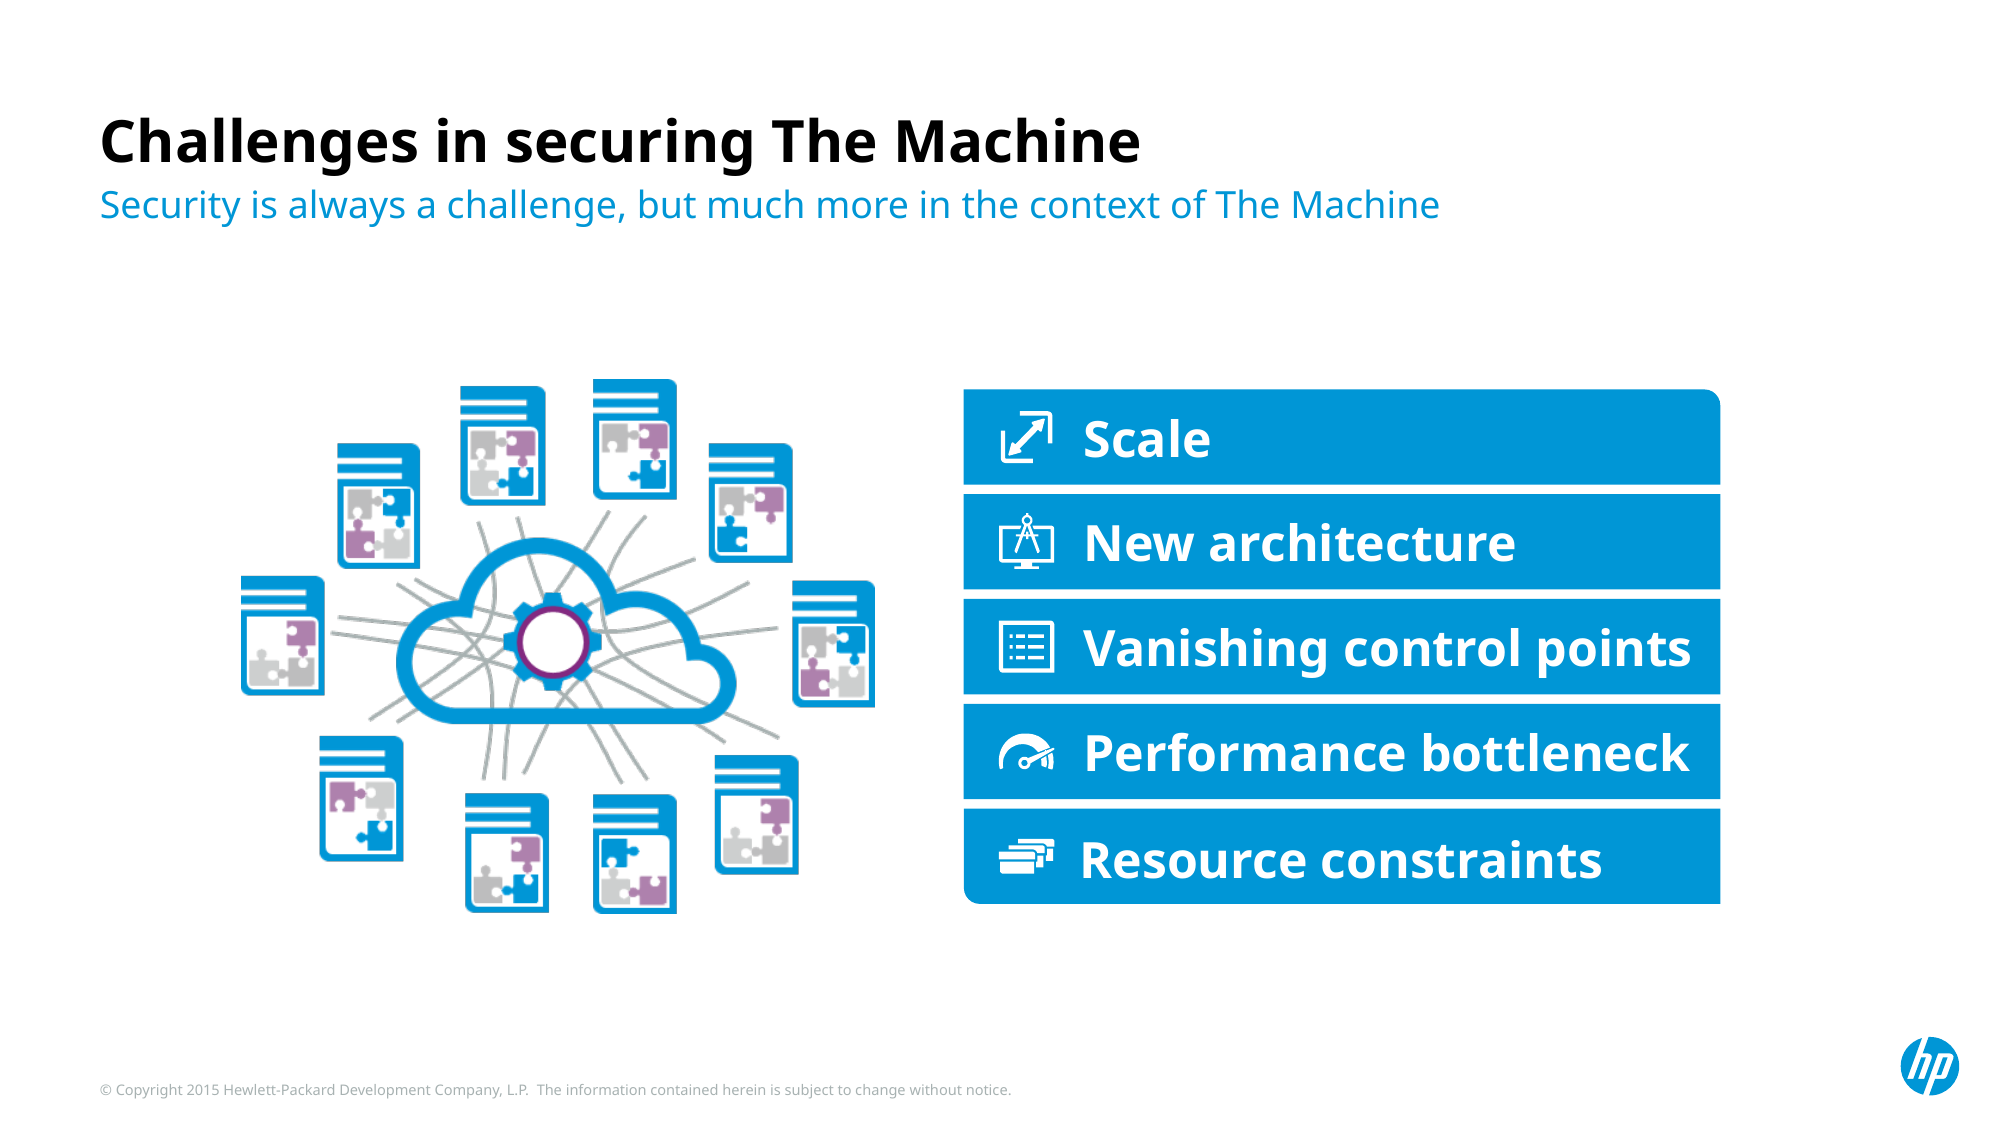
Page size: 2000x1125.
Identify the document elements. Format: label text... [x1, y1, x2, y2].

text_box New architecture [963, 494, 1721, 590]
text_box Performance bottleneck [963, 703, 1721, 800]
text_box Scale [963, 389, 1721, 485]
picture [247, 617, 318, 689]
text_box Resource constraints [1079, 828, 1627, 875]
list Security is always a challenge, but much more in the context of The Machine [99, 186, 1900, 229]
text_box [998, 620, 1055, 673]
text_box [998, 838, 1055, 874]
picture [600, 836, 669, 907]
text_box Vanishing control points [963, 598, 1721, 695]
picture [241, 604, 306, 610]
picture [241, 379, 876, 915]
picture [799, 624, 868, 700]
text_box [963, 808, 1721, 904]
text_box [998, 512, 1055, 570]
picture [241, 590, 306, 596]
picture [600, 421, 669, 492]
title Challenges in securing The Machine [99, 50, 1900, 175]
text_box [998, 733, 1055, 770]
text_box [1000, 410, 1053, 464]
